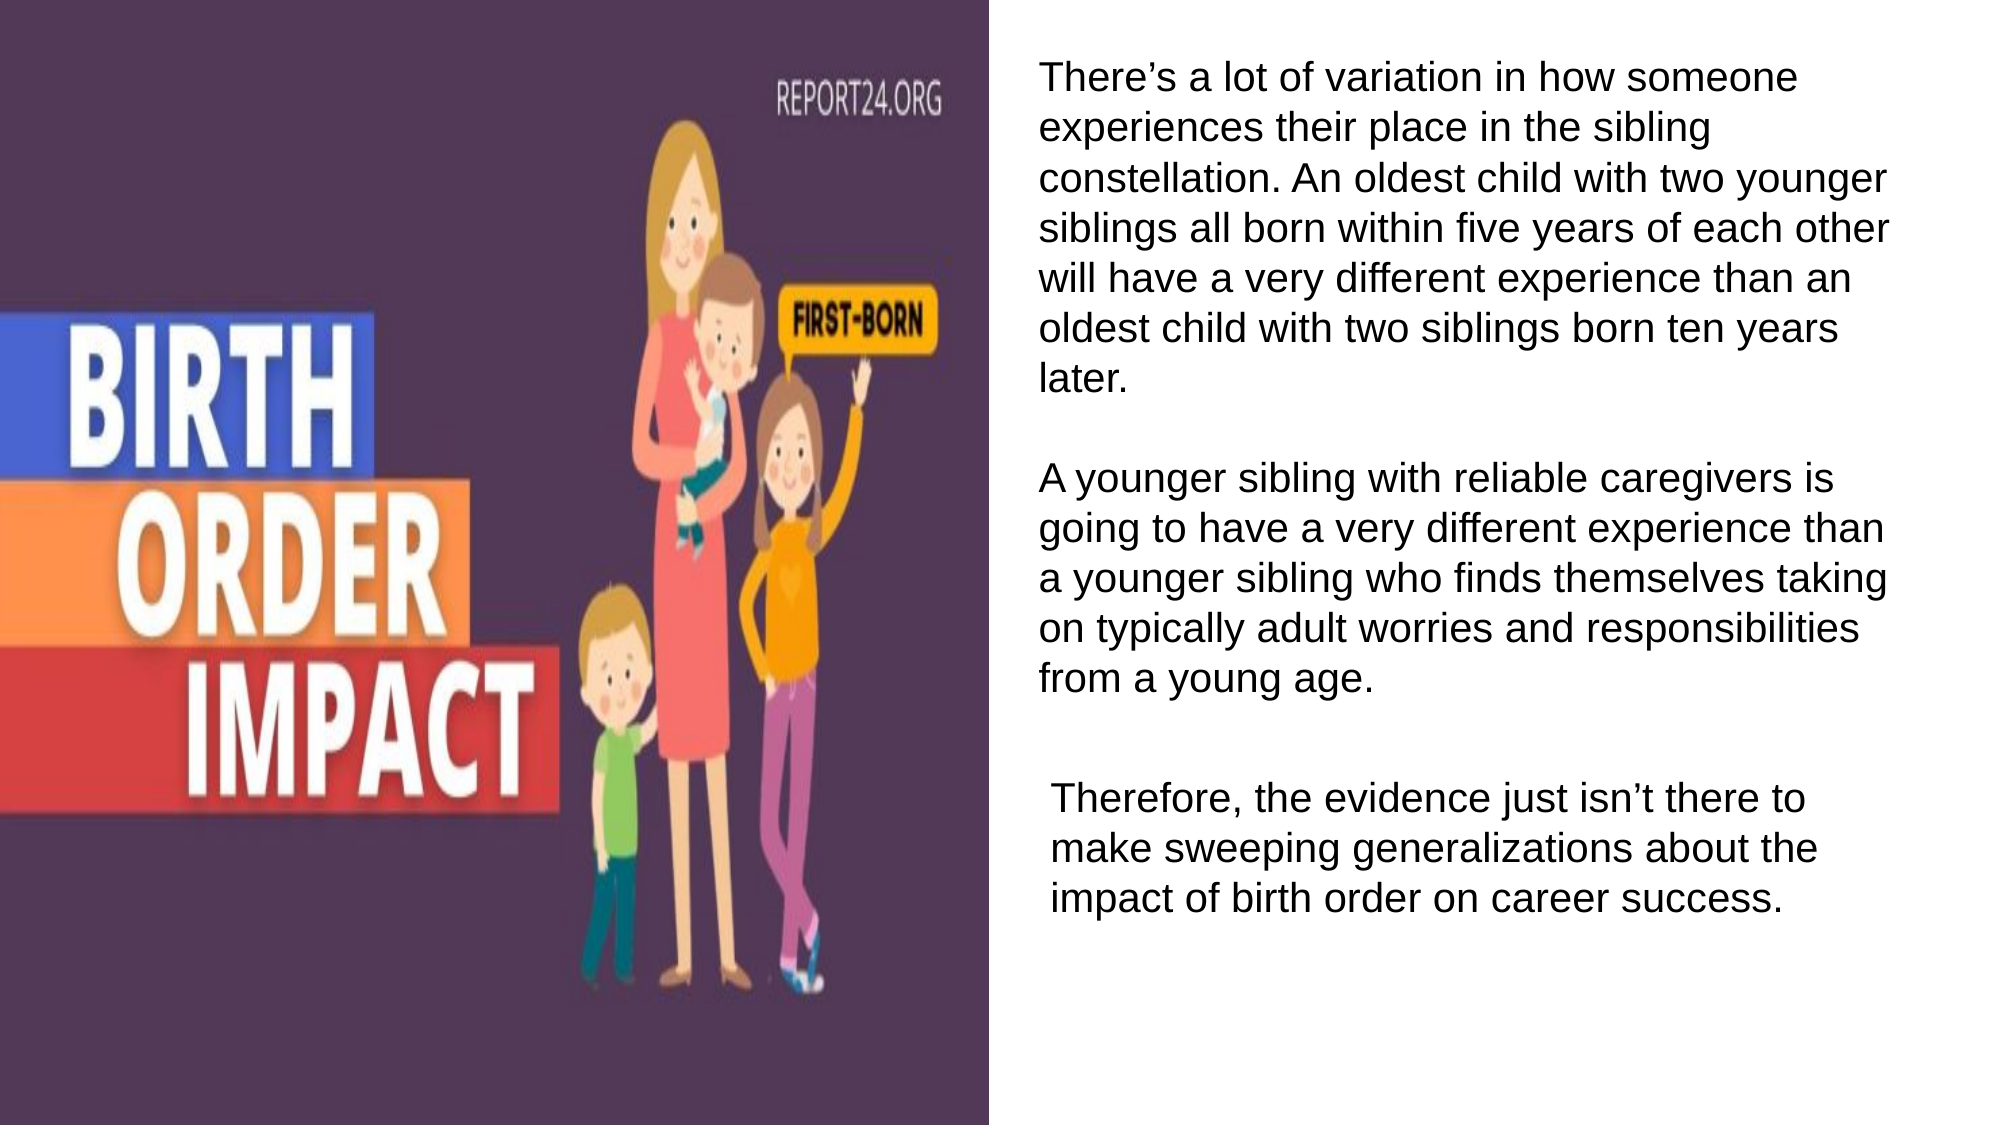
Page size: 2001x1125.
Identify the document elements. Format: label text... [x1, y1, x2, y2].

text_box Therefore, the evidence just isn’t there to make sweeping generalizations about the impact of birth order on career success. [1035, 763, 1877, 929]
picture [0, 0, 2001, 1125]
text_box There’s a lot of variation in how someone experiences their place in the sibling constellation. An oldest child with two younger siblings all born within five years of each other will have a very different experience than an oldest child with two siblings born ten years later. A younger sibling with reliable caregivers is going to have a very different experience than a younger sibling who finds themselves taking on typically adult worries and responsibilities from a young age. [1023, 42, 1934, 708]
